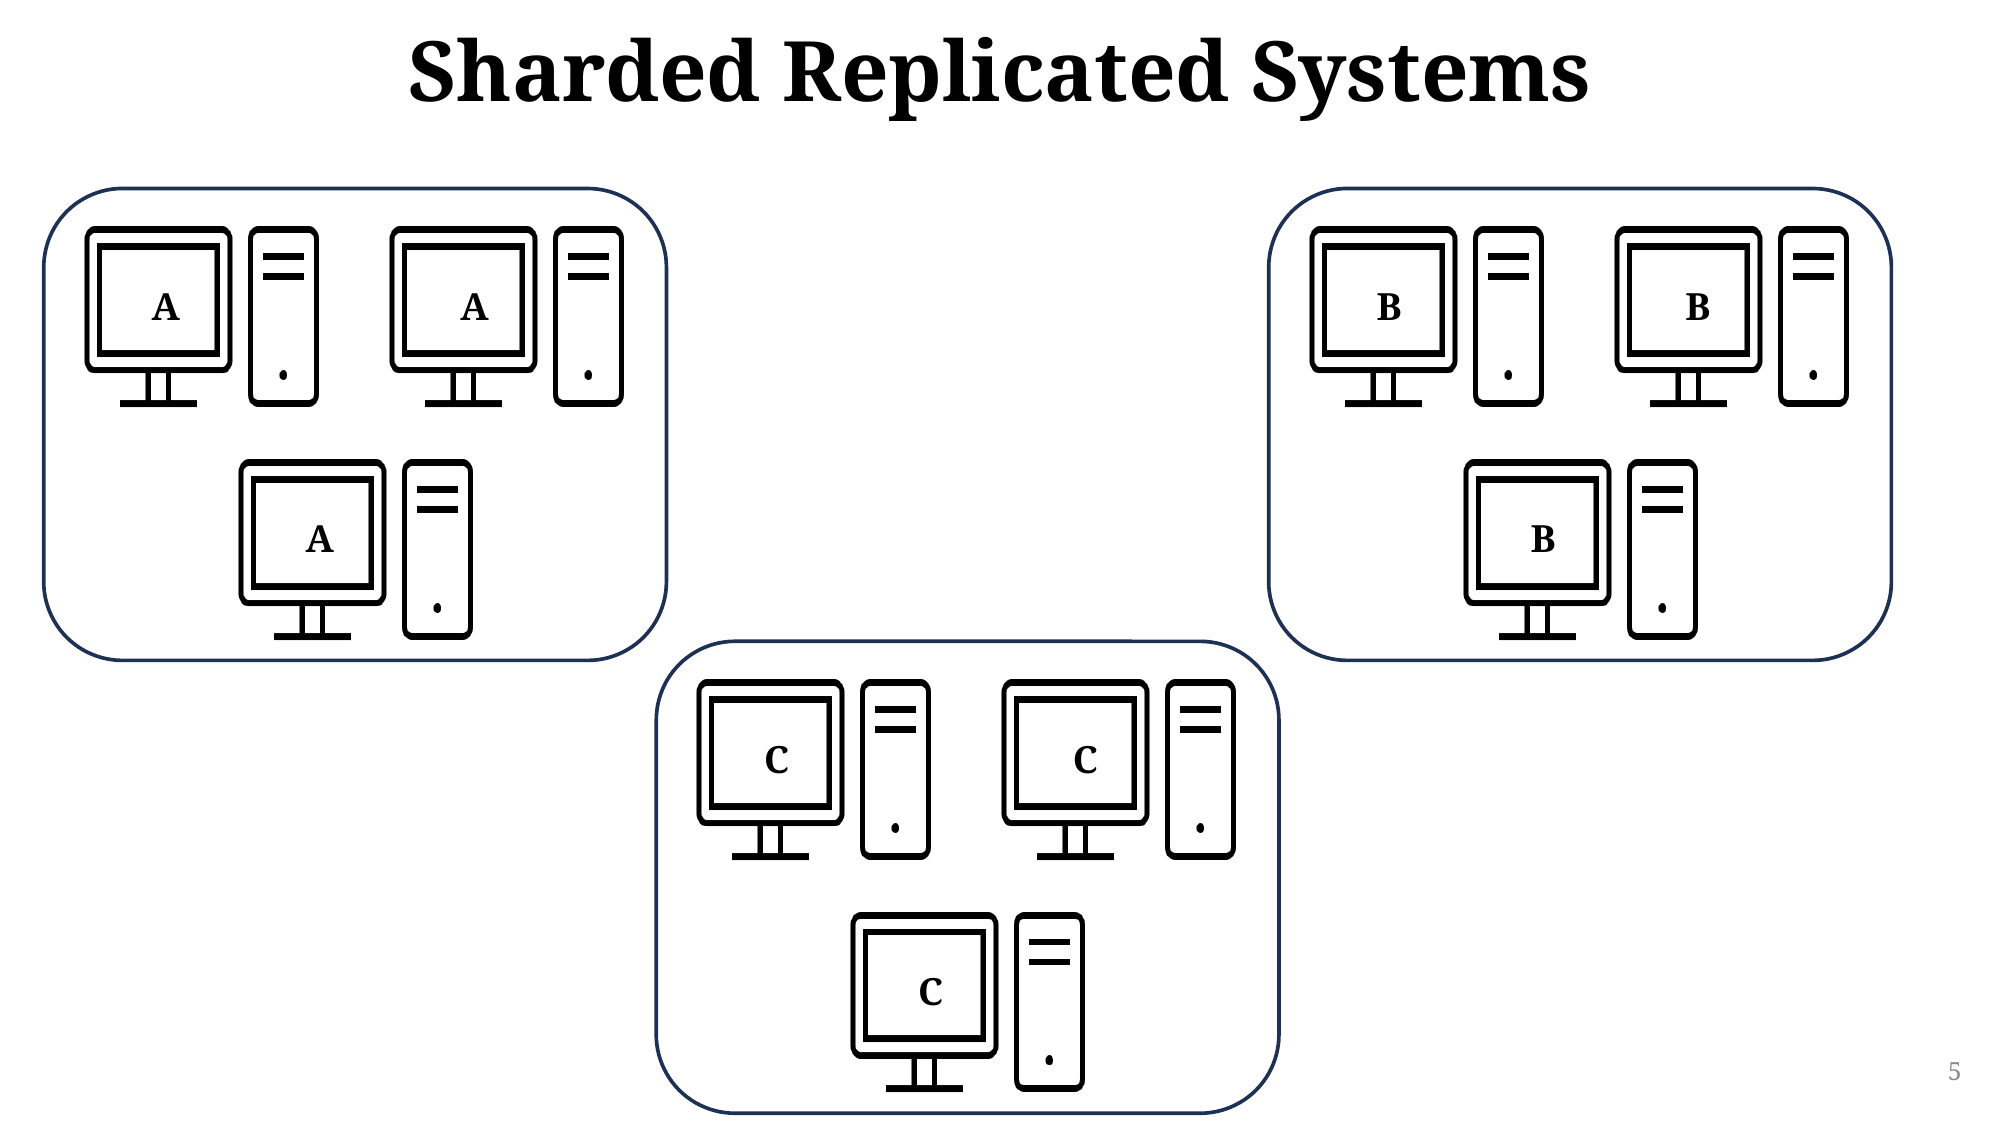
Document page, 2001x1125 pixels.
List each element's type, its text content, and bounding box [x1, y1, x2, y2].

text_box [1268, 159, 1892, 713]
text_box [43, 159, 667, 713]
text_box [656, 612, 1279, 1125]
title Sharded Replicated Systems [137, 0, 1863, 149]
slide_number 5 [1526, 1042, 1977, 1103]
